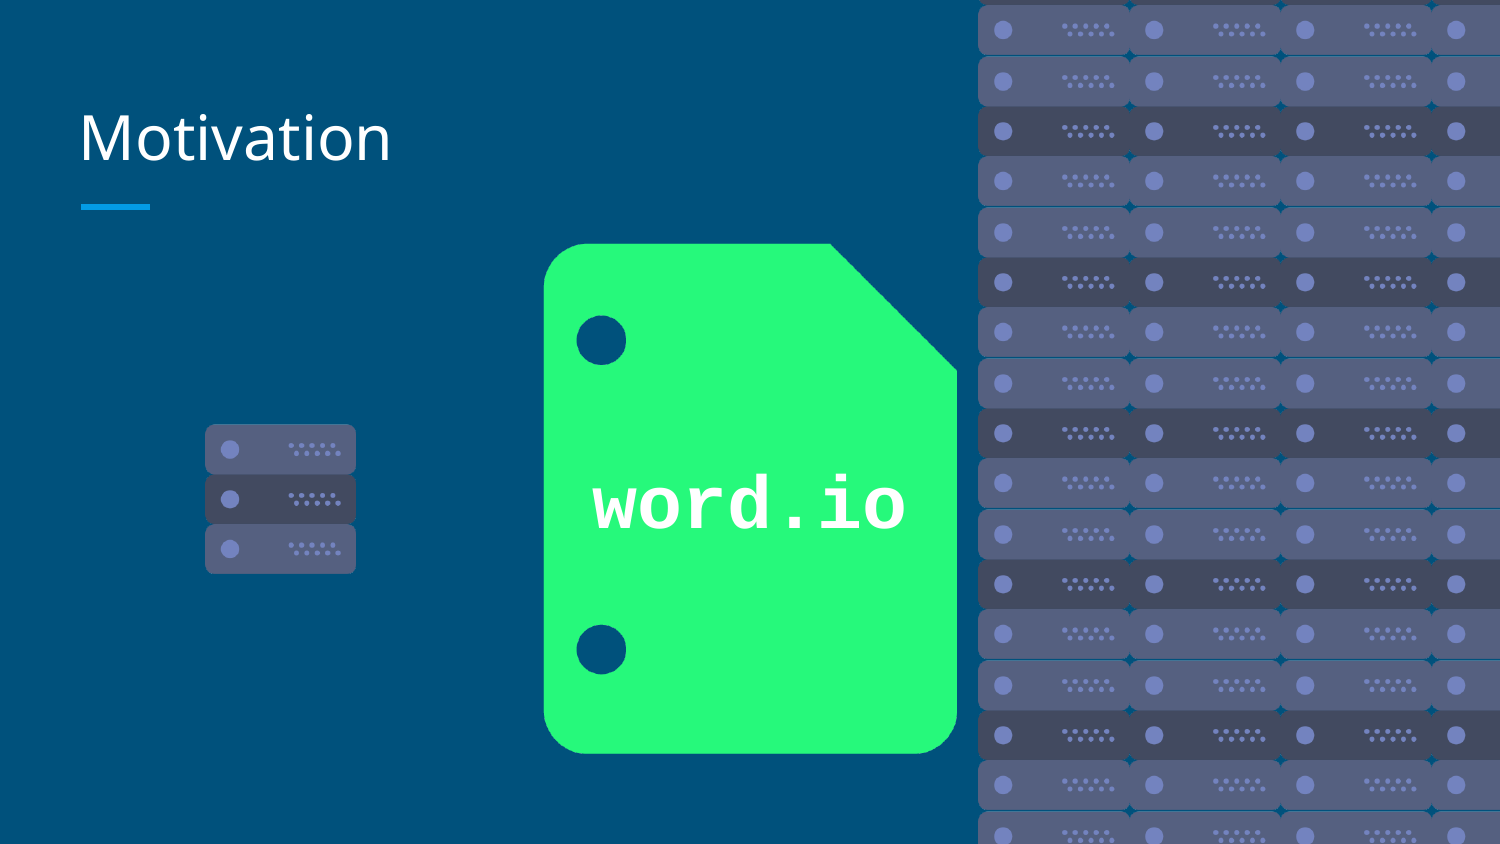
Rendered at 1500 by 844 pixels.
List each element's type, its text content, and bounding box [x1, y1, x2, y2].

picture [206, 425, 355, 573]
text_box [977, 0, 1500, 844]
title Motivation [63, 75, 972, 188]
picture [544, 244, 956, 753]
